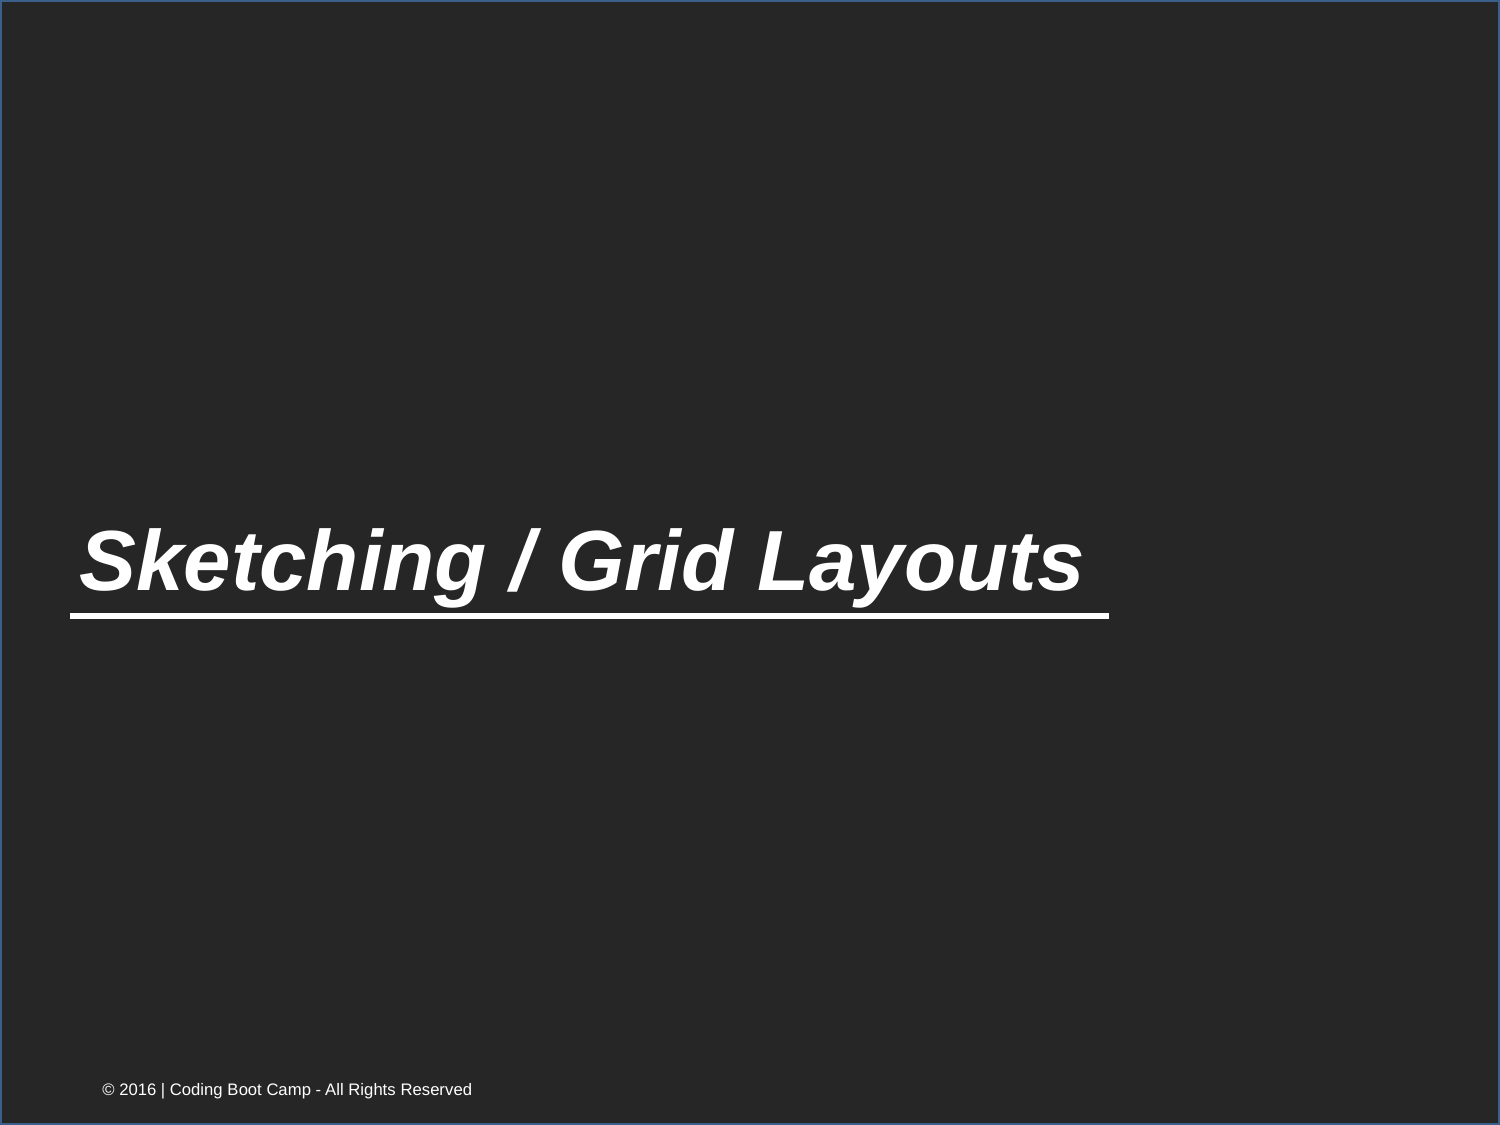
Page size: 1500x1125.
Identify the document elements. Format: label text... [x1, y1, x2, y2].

title Sketching / Grid Layouts [64, 484, 1415, 628]
